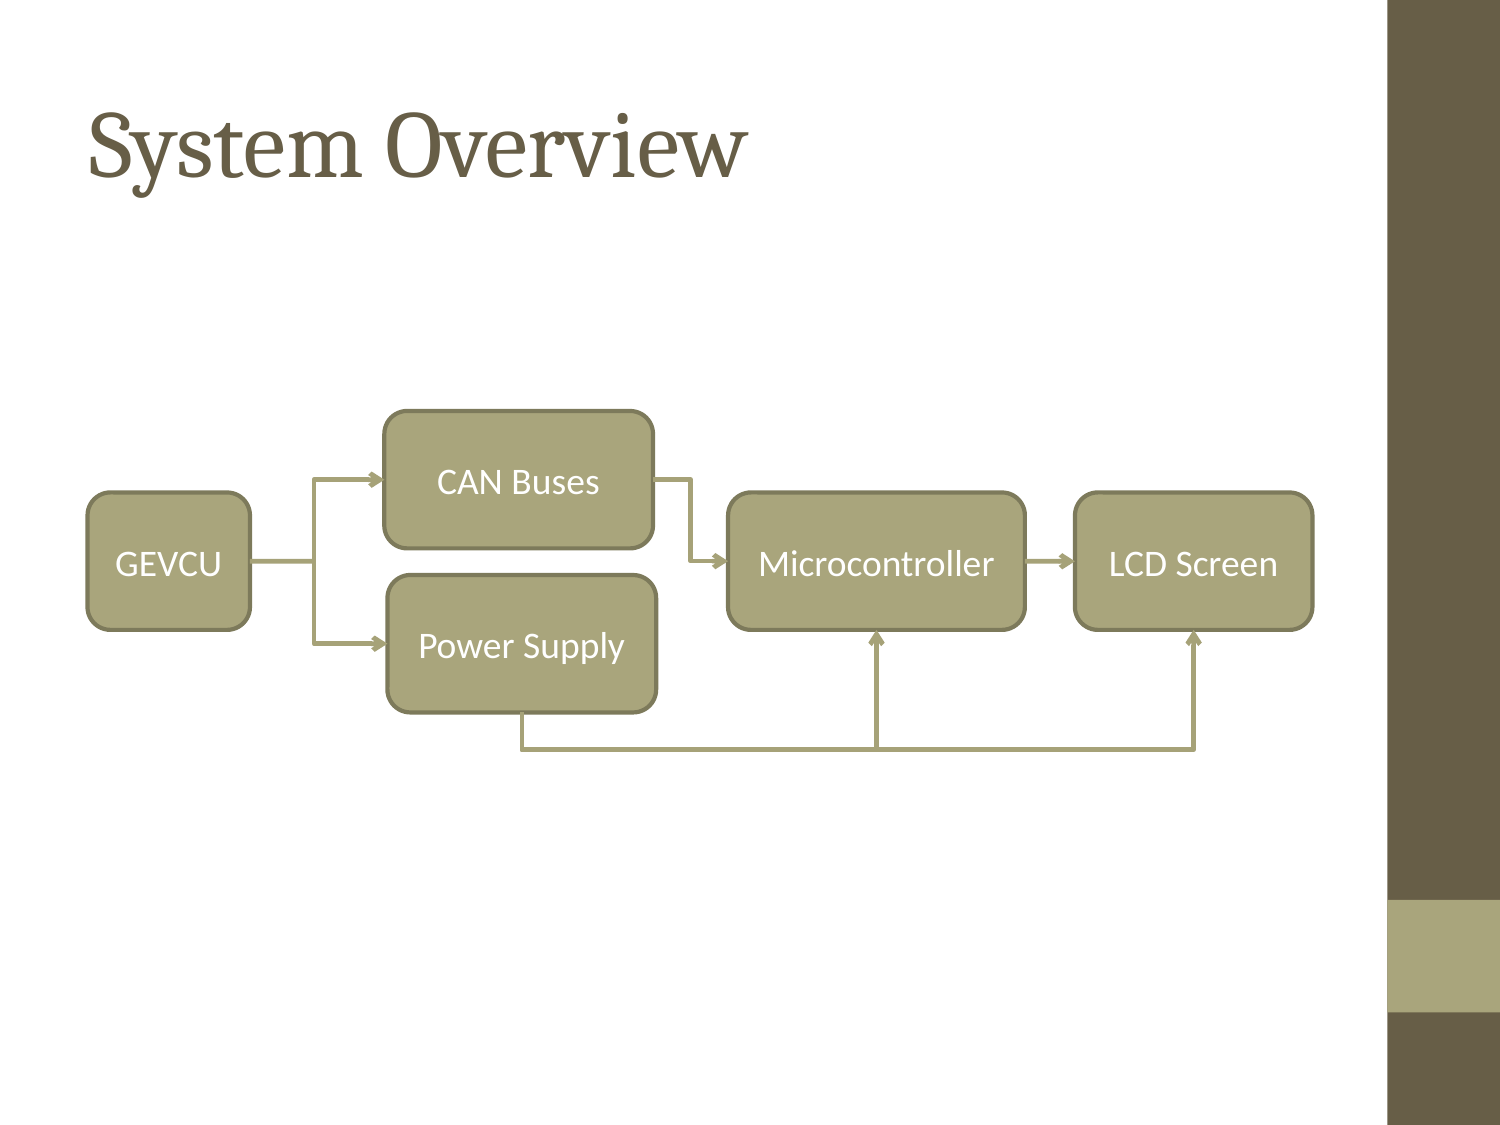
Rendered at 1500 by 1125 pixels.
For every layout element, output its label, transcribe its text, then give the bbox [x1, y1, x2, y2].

text_box [314, 472, 388, 651]
text_box Power Supply [387, 574, 657, 713]
text_box GEVCU [87, 492, 250, 630]
text_box CAN Buses [384, 410, 654, 549]
text_box LCD Screen [1074, 492, 1313, 630]
text_box [1024, 554, 1075, 569]
text_box [869, 629, 884, 750]
text_box [653, 480, 729, 569]
text_box System Overview [74, 45, 1325, 233]
text_box Microcontroller [728, 492, 1025, 630]
